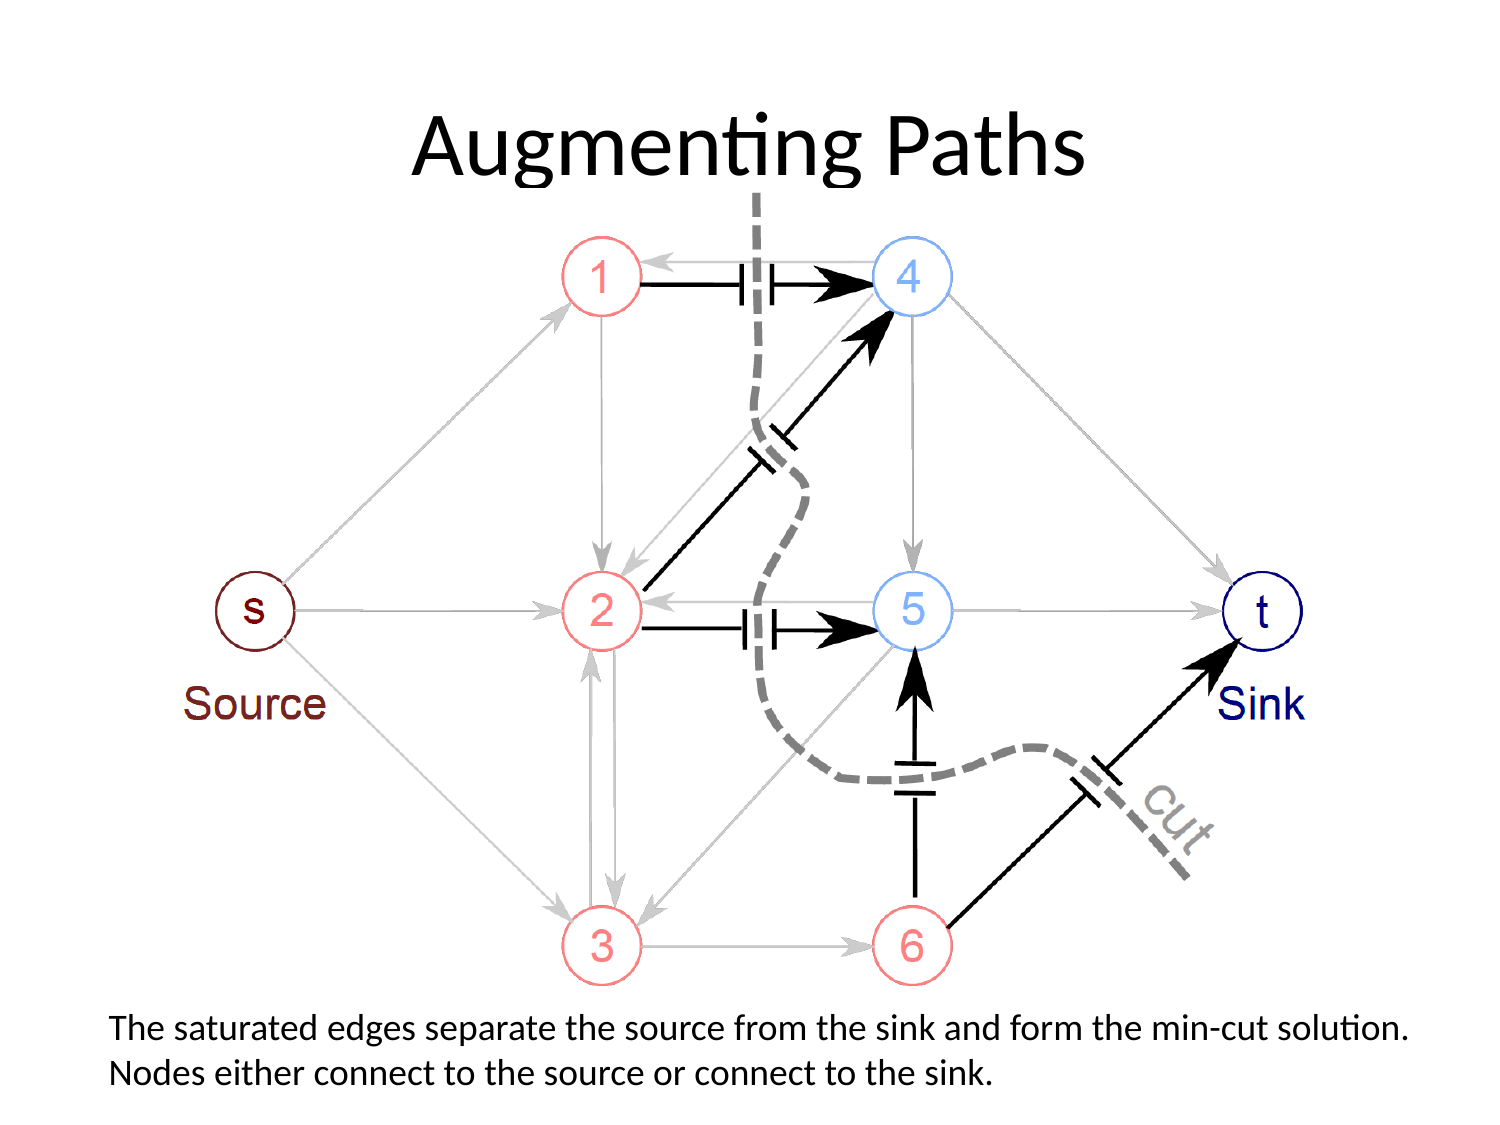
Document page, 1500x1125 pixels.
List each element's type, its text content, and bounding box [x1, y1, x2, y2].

title Augmenting Paths [75, 45, 1425, 233]
picture [177, 188, 1327, 990]
text_box The saturated edges separate the source from the sink and form the min-cut solution. Nodes either connect to the source or connect to the sink. [93, 996, 1454, 1101]
